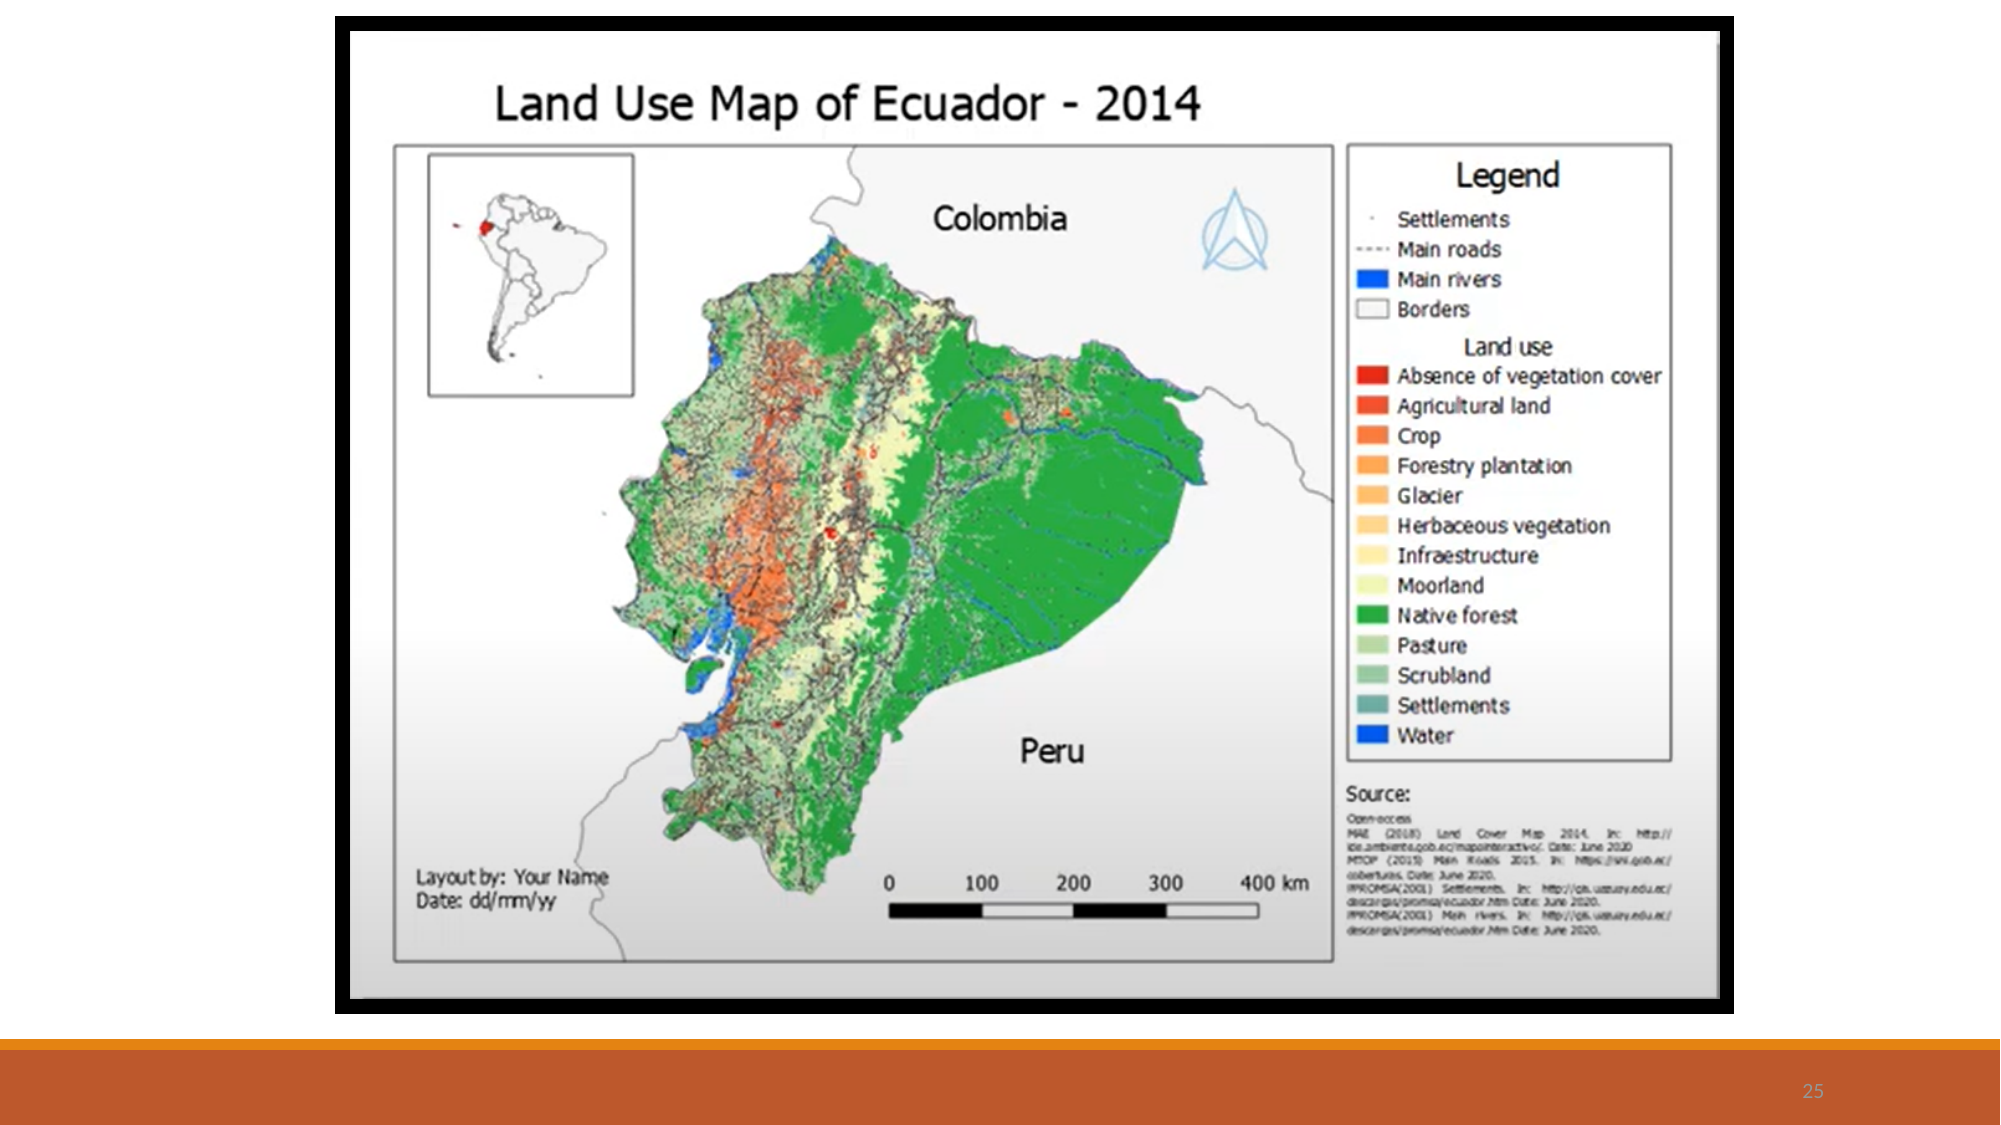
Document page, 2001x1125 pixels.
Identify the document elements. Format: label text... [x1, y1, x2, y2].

picture [349, 30, 1721, 1000]
slide_number 25 [1624, 1059, 1840, 1120]
